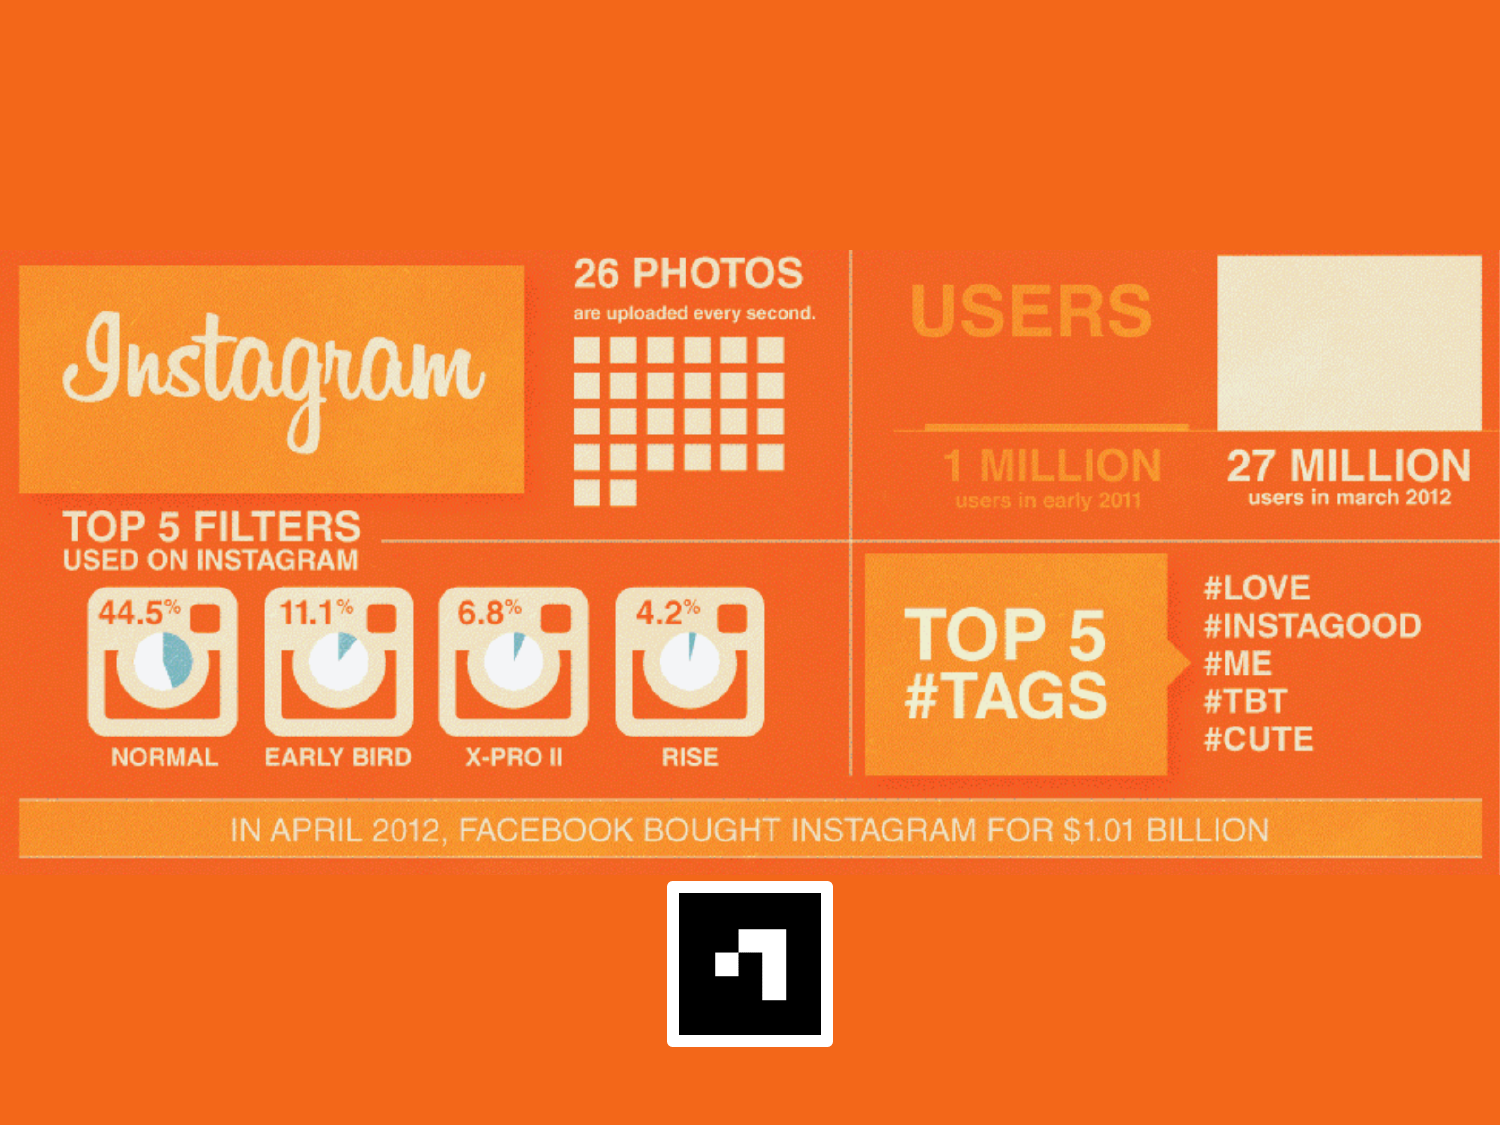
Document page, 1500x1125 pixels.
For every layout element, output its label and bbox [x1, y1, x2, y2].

picture [0, 250, 1500, 875]
picture [678, 892, 822, 1036]
